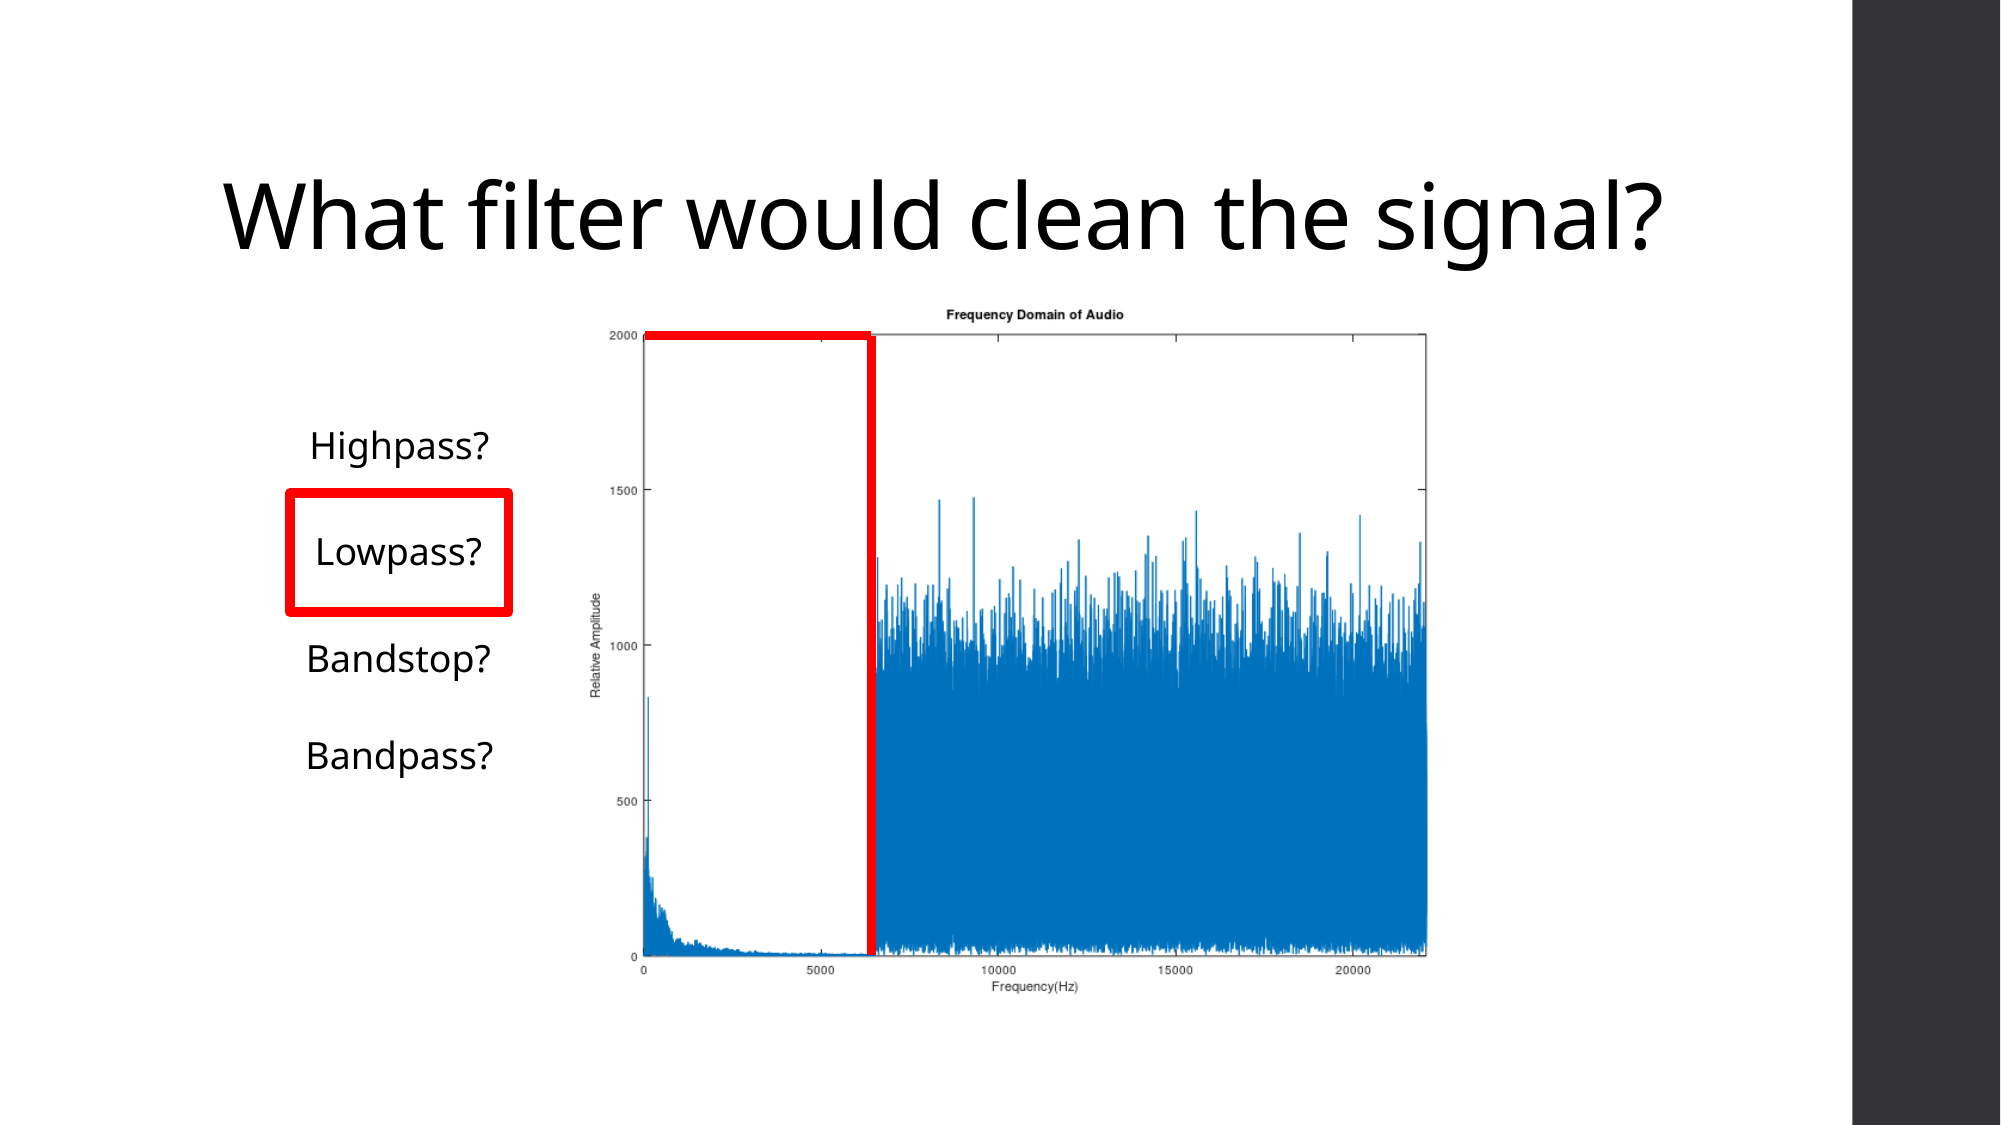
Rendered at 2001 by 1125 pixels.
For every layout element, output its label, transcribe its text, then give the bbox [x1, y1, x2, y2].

text_box Bandstop? [291, 627, 506, 687]
text_box Highpass? [294, 414, 505, 475]
text_box Bandpass? [290, 724, 509, 785]
picture [551, 293, 1479, 1015]
title What filter would clean the signal? [206, 60, 1797, 278]
text_box [289, 492, 510, 613]
